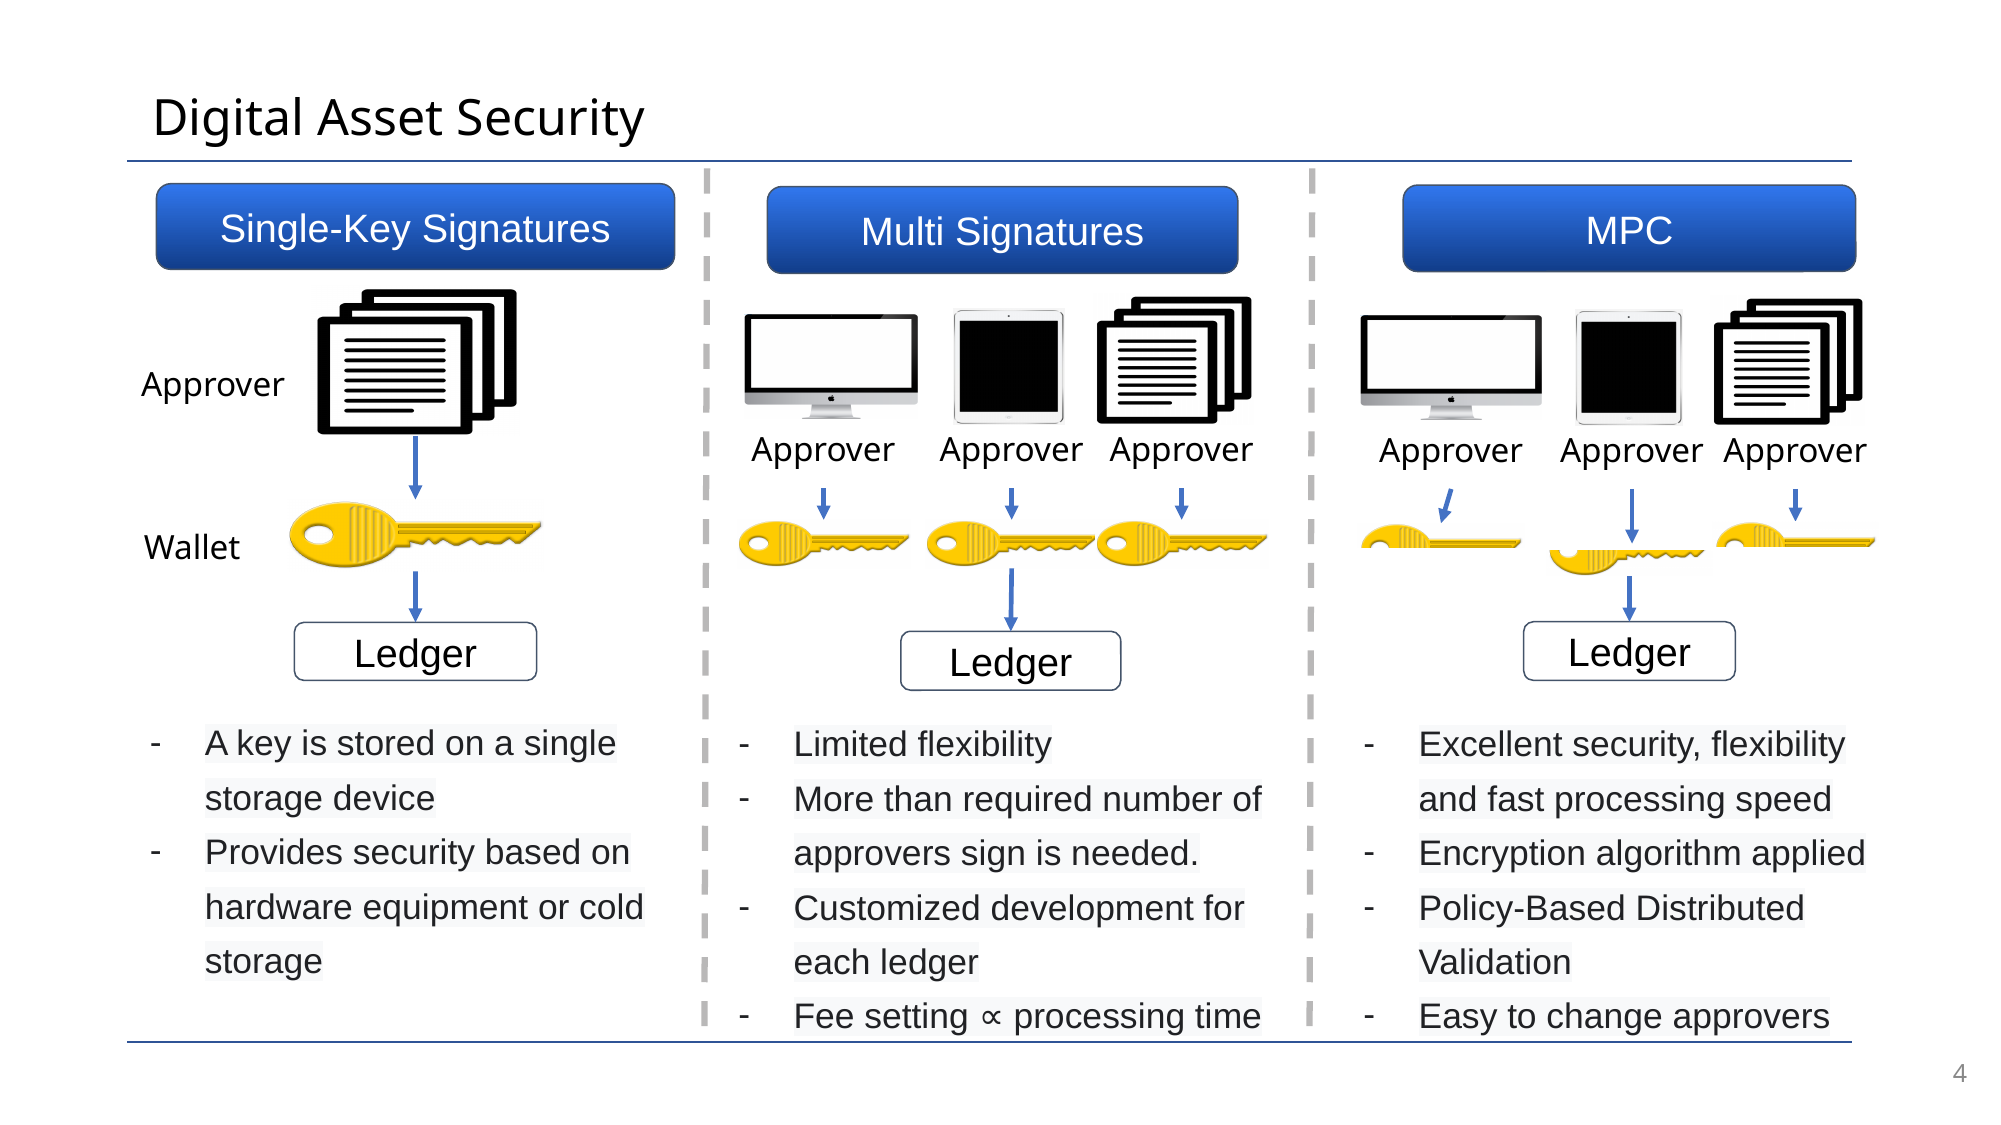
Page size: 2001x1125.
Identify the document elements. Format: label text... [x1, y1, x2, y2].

title Digital Asset Security [137, 59, 1863, 179]
text_box Approver [1338, 409, 1519, 489]
picture [1545, 549, 1713, 576]
text_box MPC [1403, 185, 1856, 272]
text_box Ledger [294, 622, 537, 681]
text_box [1440, 489, 1452, 521]
text_box Ledger [900, 631, 1121, 691]
text_box Single-Key Signatures [156, 183, 675, 270]
picture [1091, 293, 1254, 425]
text_box Limited flexibility More than required number of approvers sign is needed. Customized development for each ledger Fee setting ∝ processing time [711, 694, 1297, 1040]
picture [1709, 295, 1865, 426]
text_box Wallet [96, 506, 288, 587]
picture [1357, 522, 1525, 549]
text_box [704, 168, 708, 1035]
text_box Approver [712, 408, 894, 488]
text_box A key is stored on a single storage device Provides security based on hardware equipment or cold storage [115, 693, 692, 996]
text_box Approver [1519, 409, 1683, 489]
picture [1360, 315, 1542, 420]
picture [953, 307, 1065, 425]
text_box Approver [1064, 408, 1299, 488]
picture [287, 499, 544, 572]
text_box Excellent security, flexibility and fast processing speed Encryption algorithm applied Policy-Based Distributed Validation Easy to change approvers [1328, 694, 1906, 1051]
text_box Approver [84, 343, 306, 424]
text_box Approver [894, 408, 1064, 488]
picture [1711, 521, 1880, 547]
picture [744, 313, 918, 419]
text_box Approver [1683, 409, 1908, 489]
picture [924, 519, 1269, 569]
picture [736, 519, 911, 569]
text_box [1309, 168, 1313, 1035]
picture [311, 284, 520, 437]
text_box Ledger [1523, 621, 1736, 681]
slide_number 4 [1532, 1044, 1983, 1105]
picture [1575, 309, 1684, 426]
text_box Multi Signatures [767, 186, 1238, 274]
